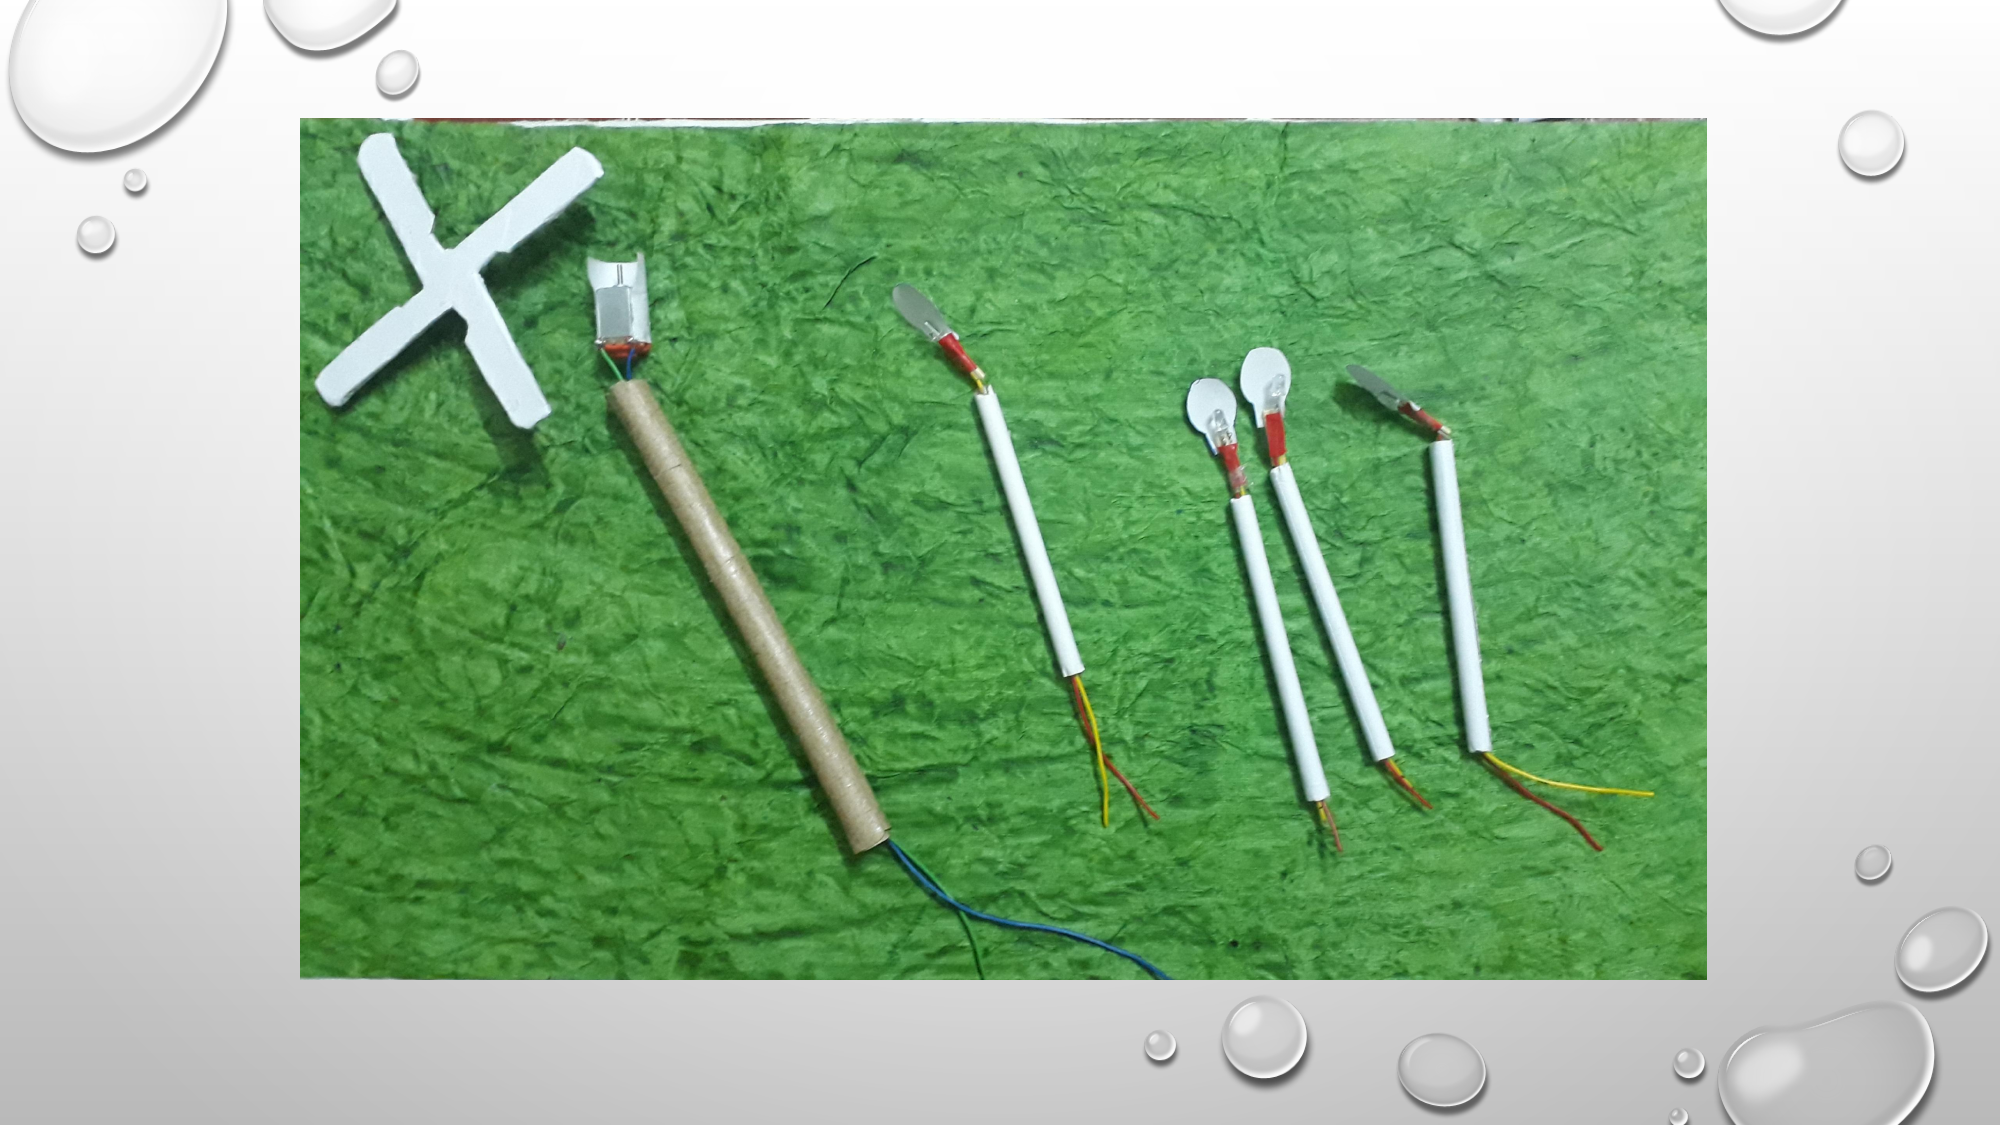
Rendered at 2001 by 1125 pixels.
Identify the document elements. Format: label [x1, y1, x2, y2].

list [300, 118, 1708, 981]
picture [0, 0, 2000, 1125]
